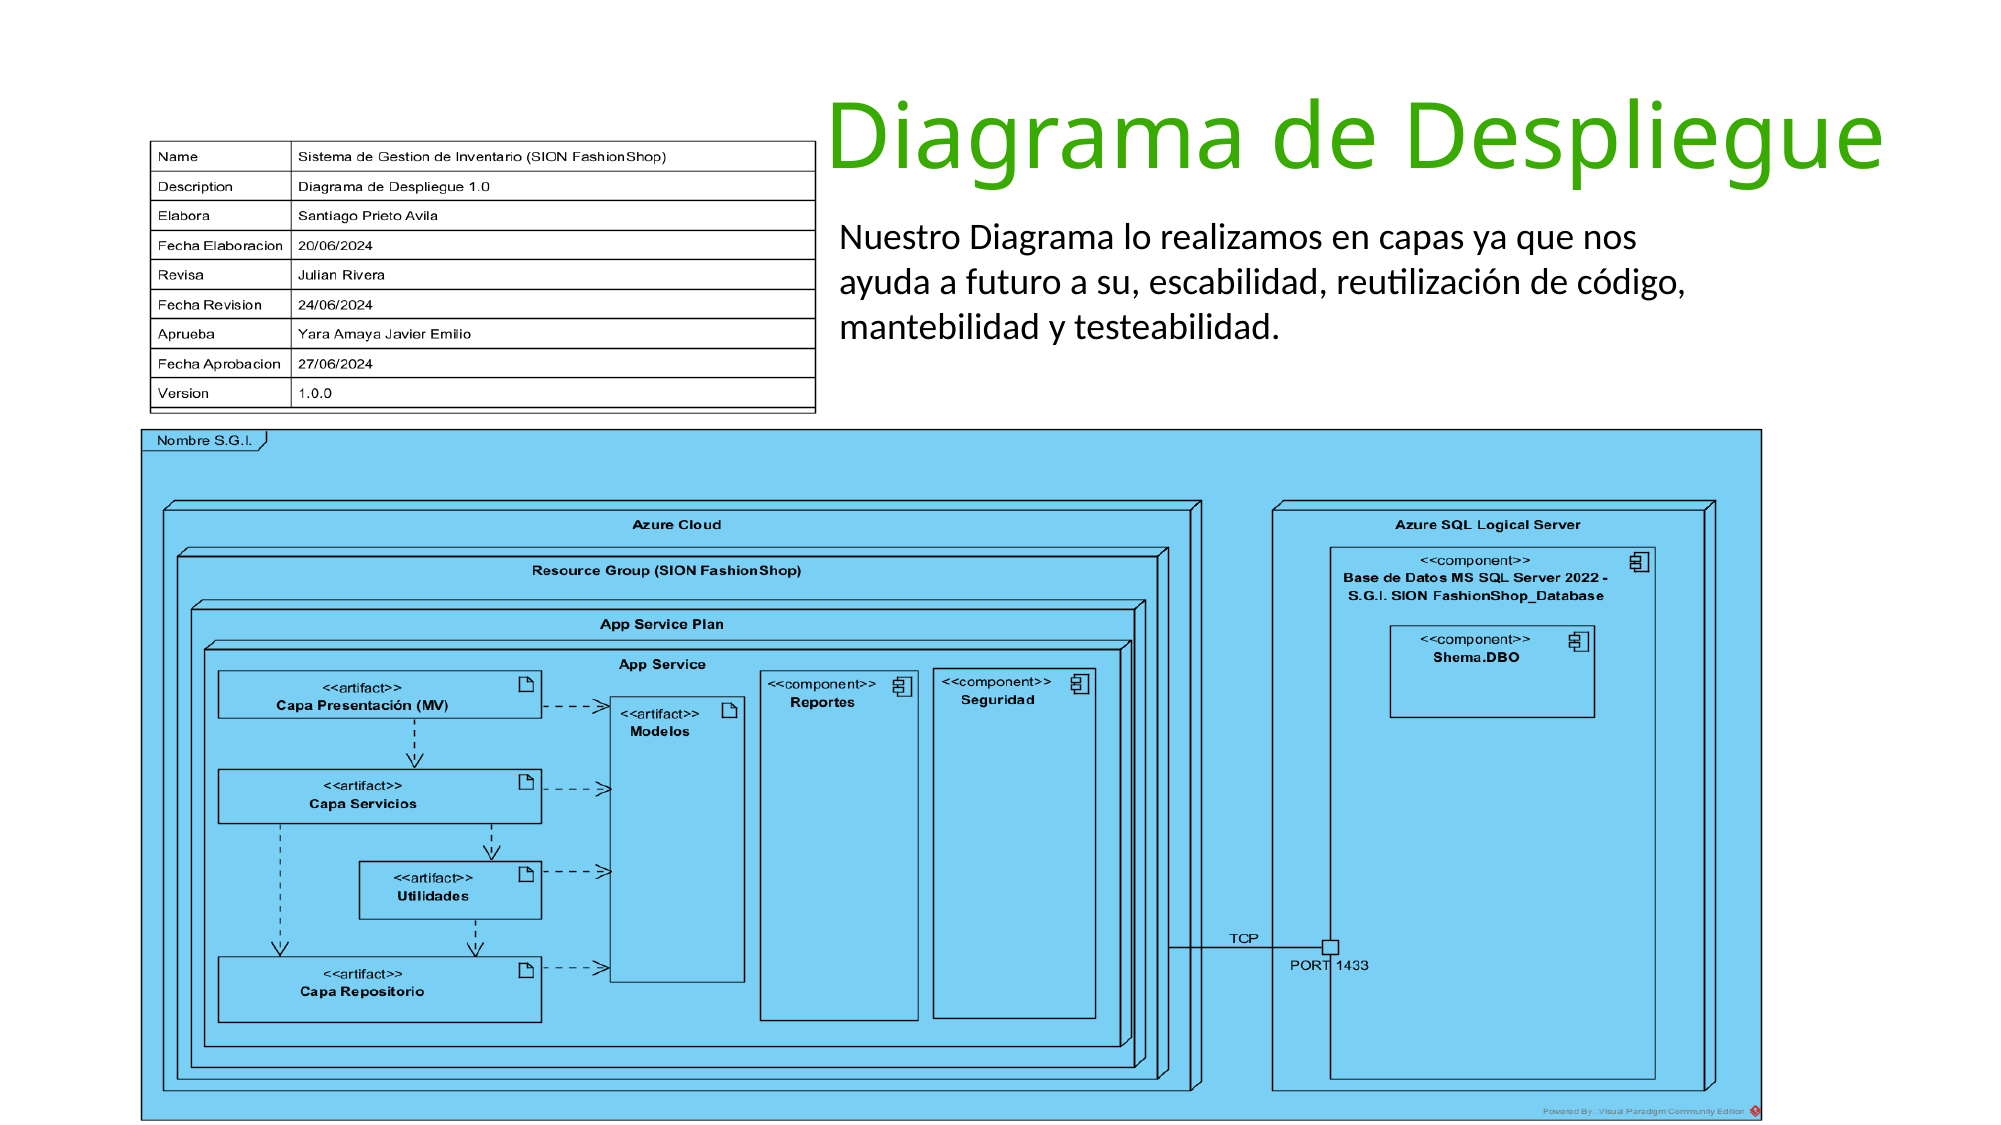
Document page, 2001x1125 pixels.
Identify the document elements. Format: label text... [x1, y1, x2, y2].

picture [138, 138, 1766, 1124]
title Diagrama de Despliegue [824, 44, 1954, 233]
